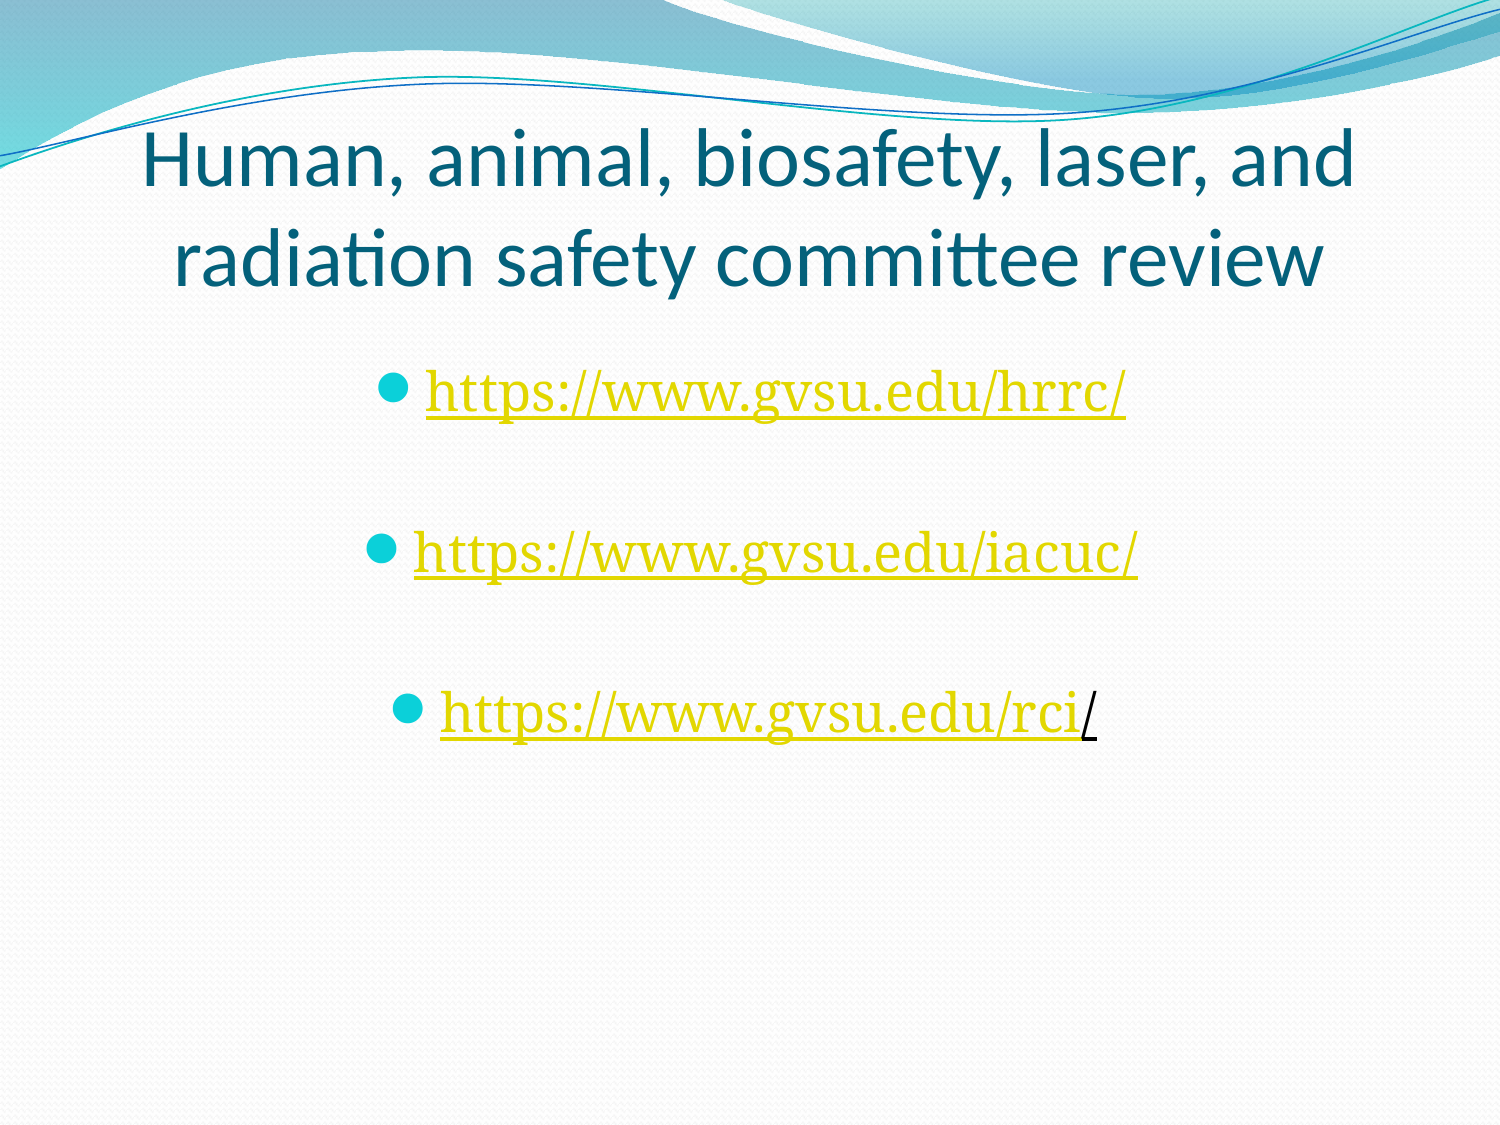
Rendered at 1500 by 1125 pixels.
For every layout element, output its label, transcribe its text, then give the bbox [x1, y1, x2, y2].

title Human, animal, biosafety, laser, and radiation safety committee review [75, 115, 1425, 303]
list https://www.gvsu.edu/hrrc/ https://www.gvsu.edu/iacuc/ https://www.gvsu.edu/rci/ [75, 350, 1425, 1038]
